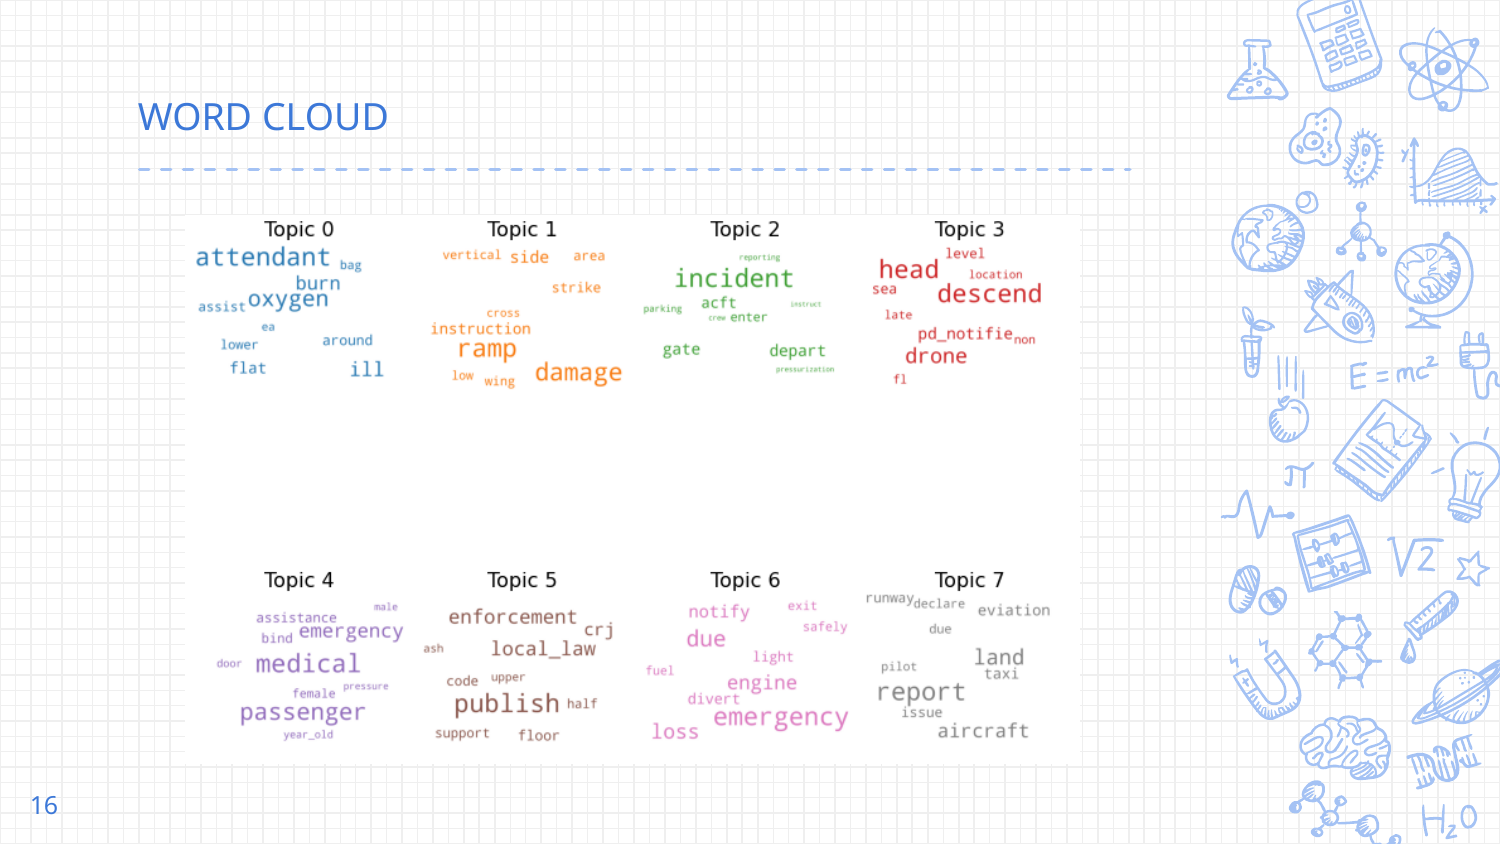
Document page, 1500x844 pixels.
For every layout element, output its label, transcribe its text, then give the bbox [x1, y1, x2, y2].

slide_number 16 [14, 774, 105, 840]
picture [184, 215, 1080, 765]
title WORD CLOUD [122, 66, 1103, 153]
